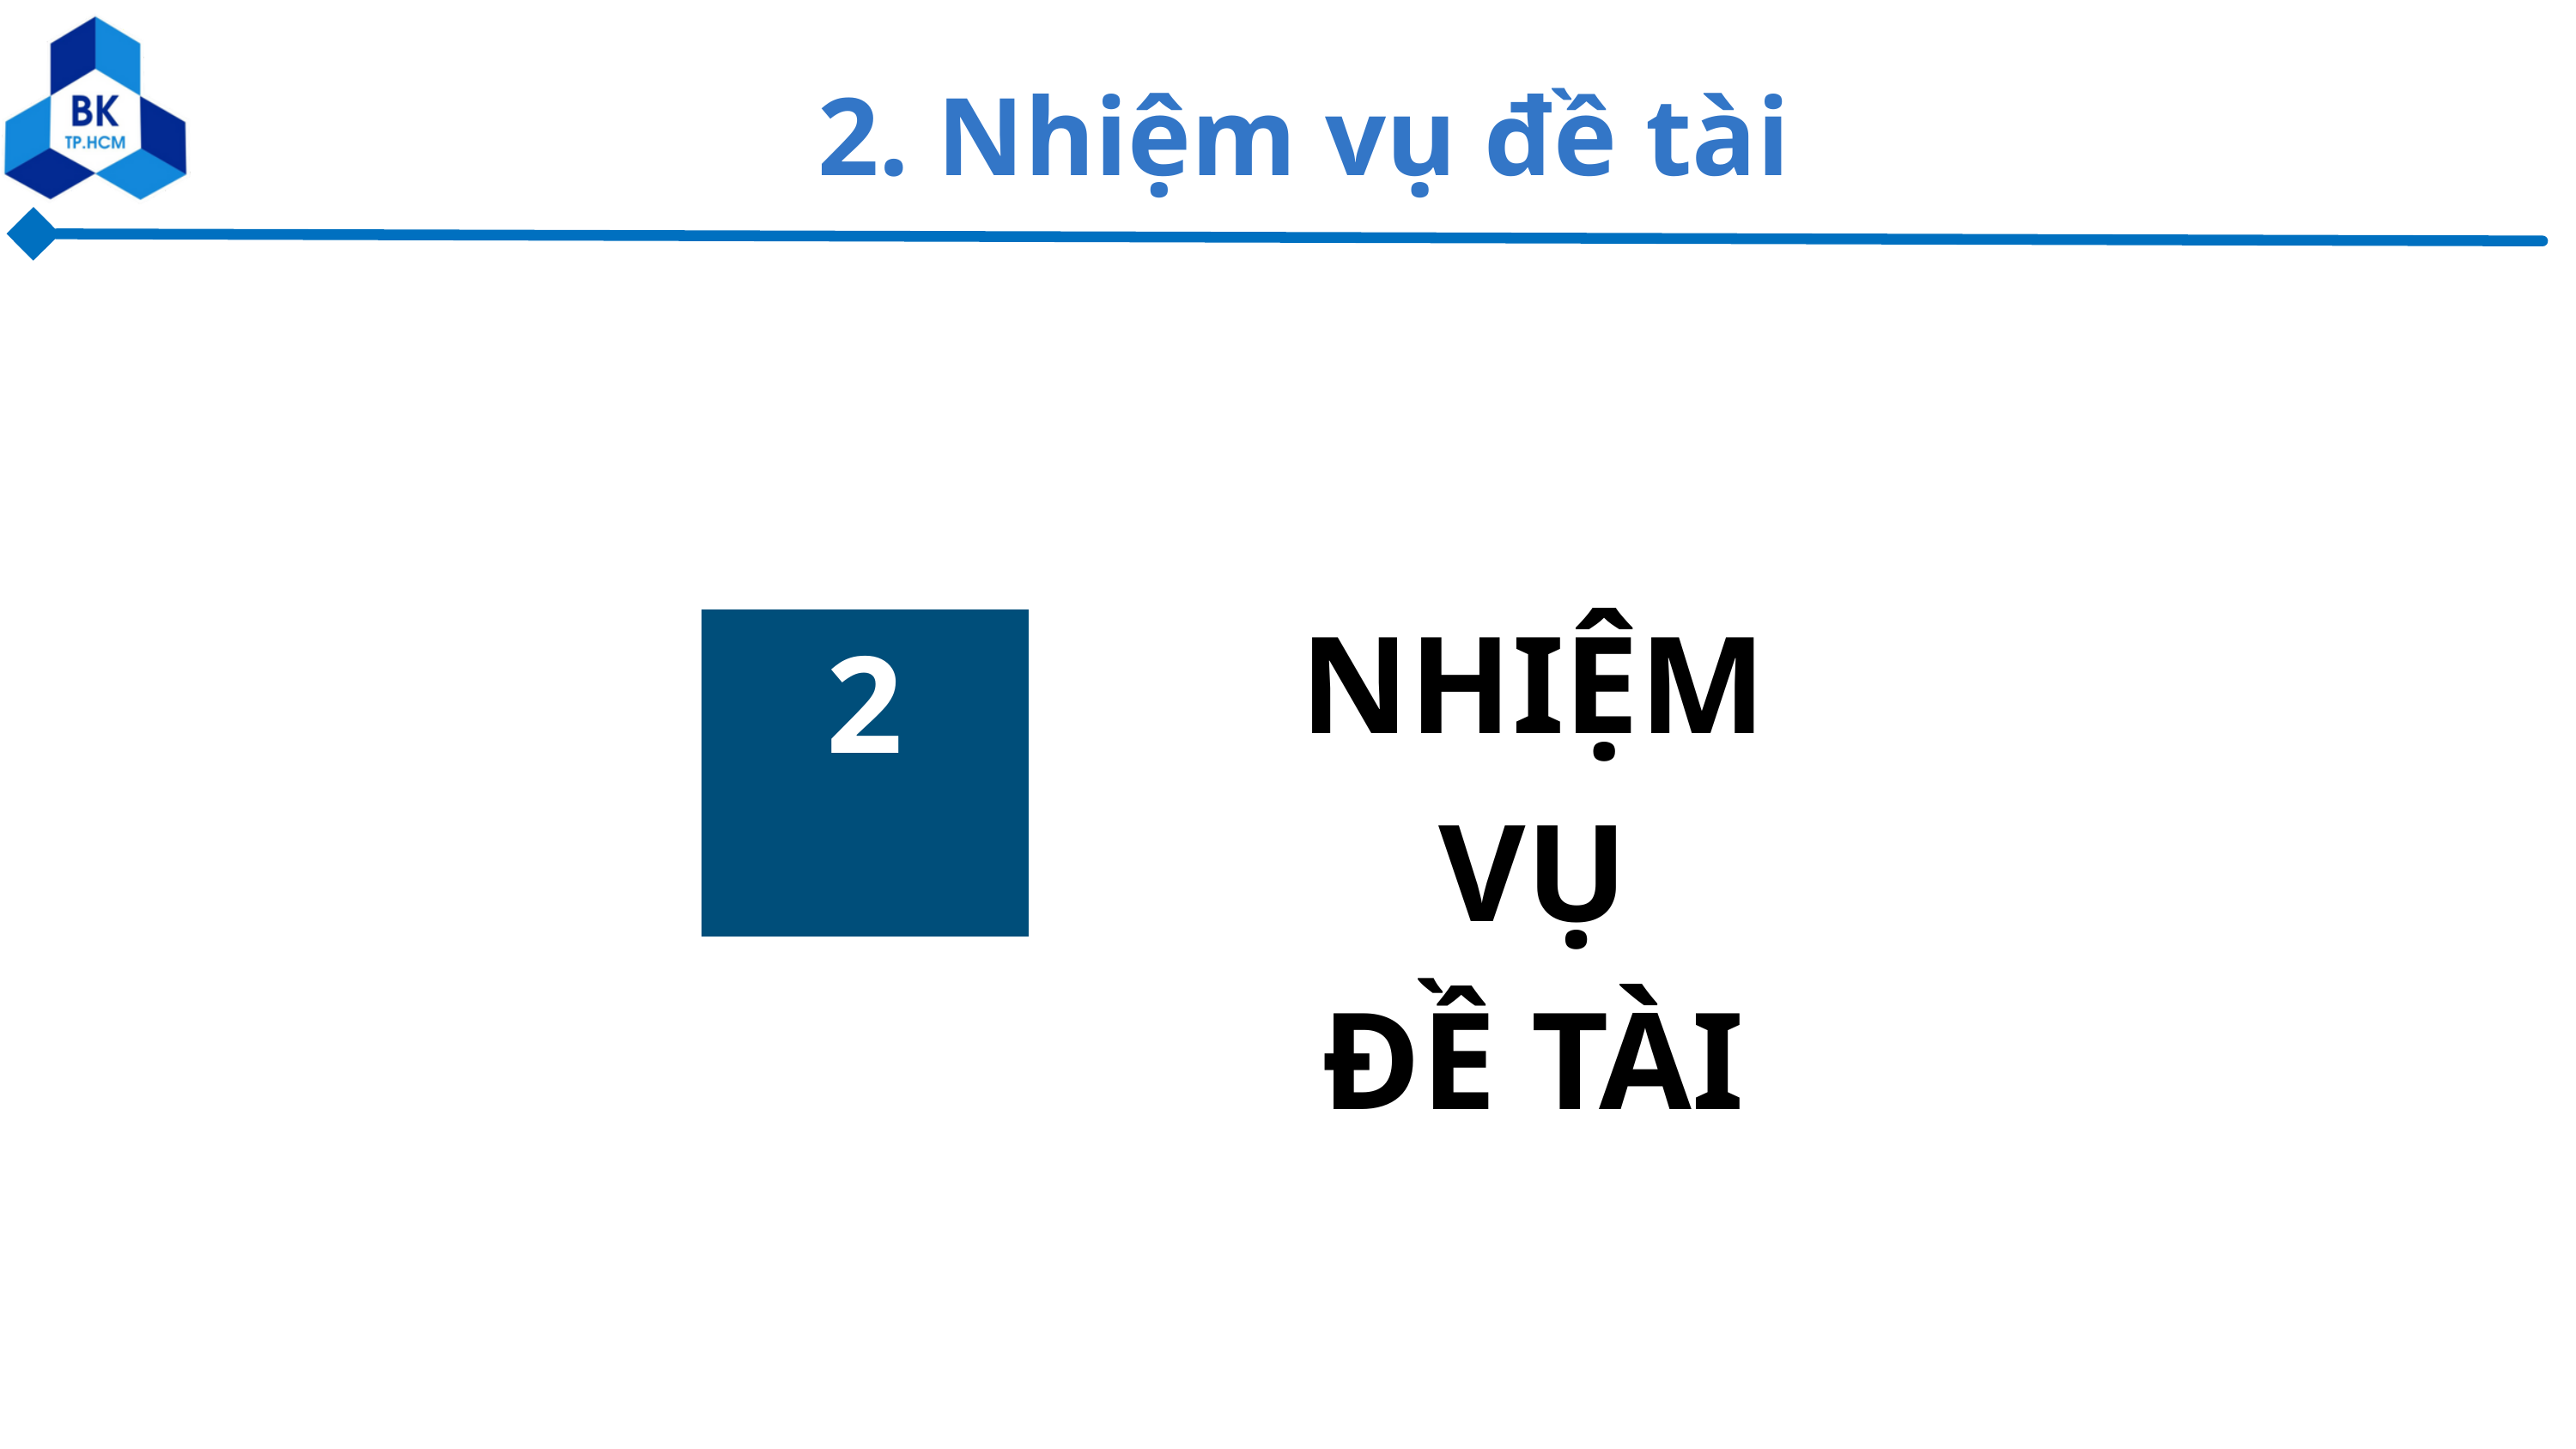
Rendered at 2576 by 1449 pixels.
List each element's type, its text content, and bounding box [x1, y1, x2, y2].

text_box [0, 13, 191, 204]
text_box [701, 609, 1030, 937]
text_box NHIỆM VỤ ĐỀ TÀI [1205, 573, 1862, 1137]
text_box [176, 61, 2432, 229]
text_box [24, 225, 174, 243]
